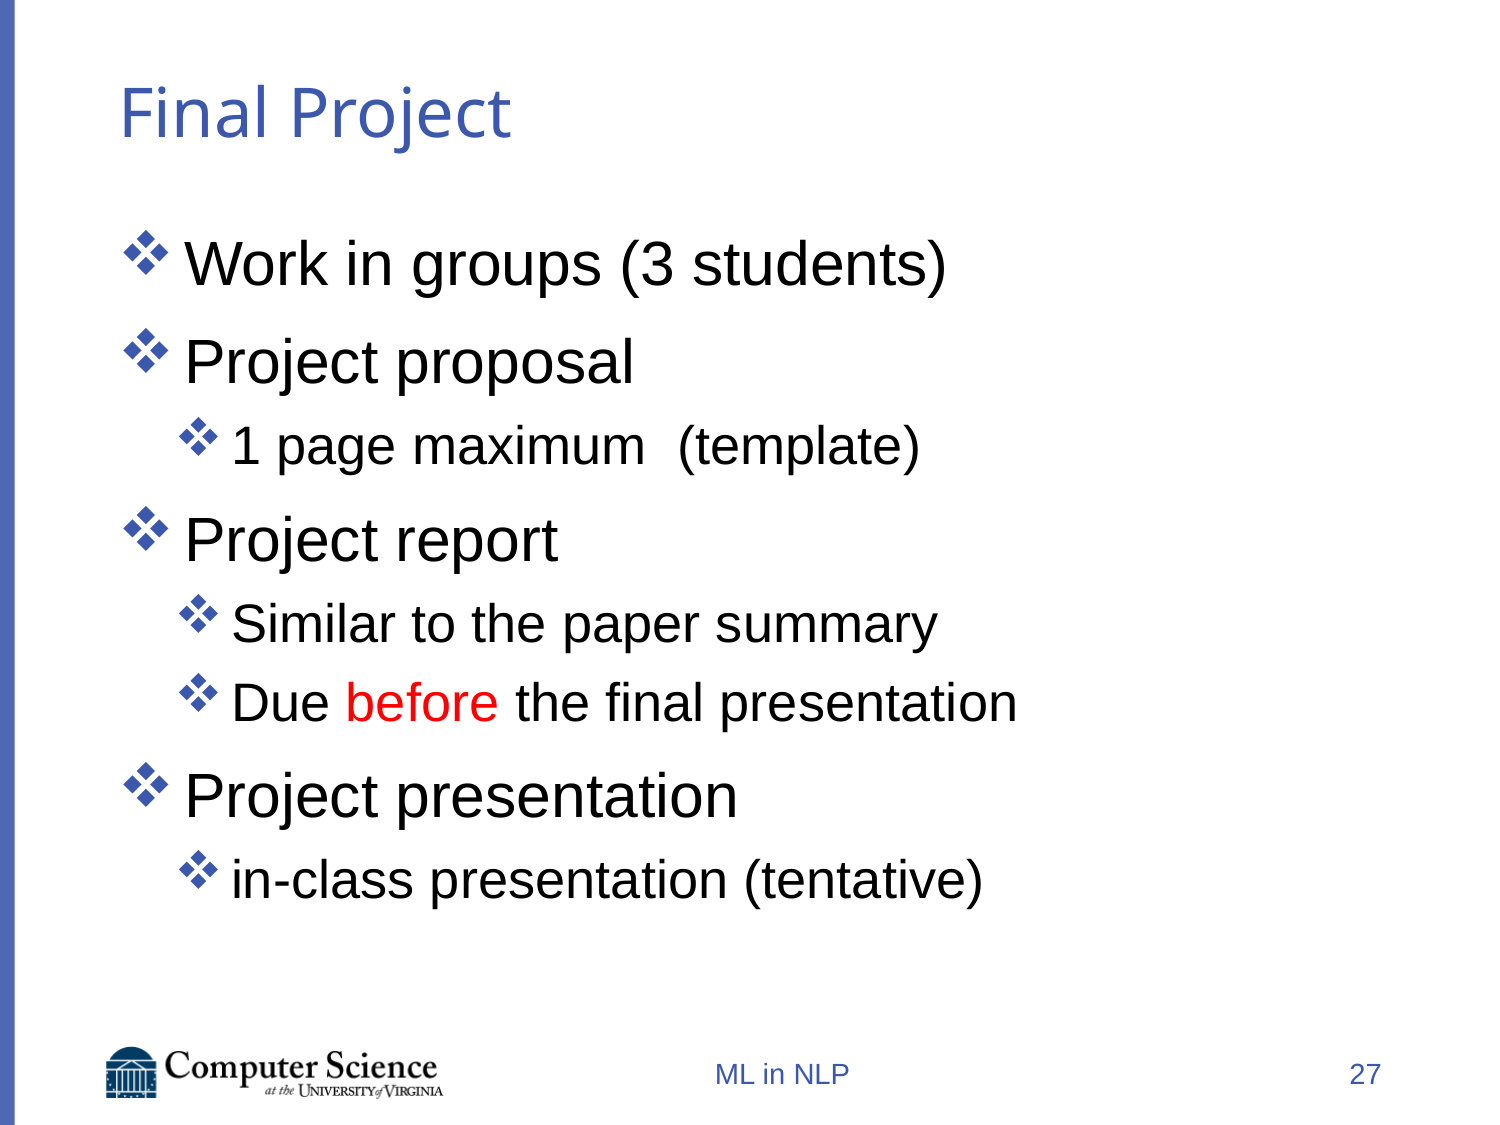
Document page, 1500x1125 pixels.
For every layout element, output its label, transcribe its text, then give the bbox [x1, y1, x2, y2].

list Work in groups (3 students) Project proposal 1 page maximum (template) Project report Similar to the paper summary Due before the final presentation Project presentation in-class presentation (tentative) [103, 208, 1397, 1014]
footer ML in NLP [496, 1042, 1069, 1103]
picture [103, 1045, 450, 1099]
slide_number 27 [1177, 1042, 1397, 1103]
title Final Project [103, 59, 1397, 171]
